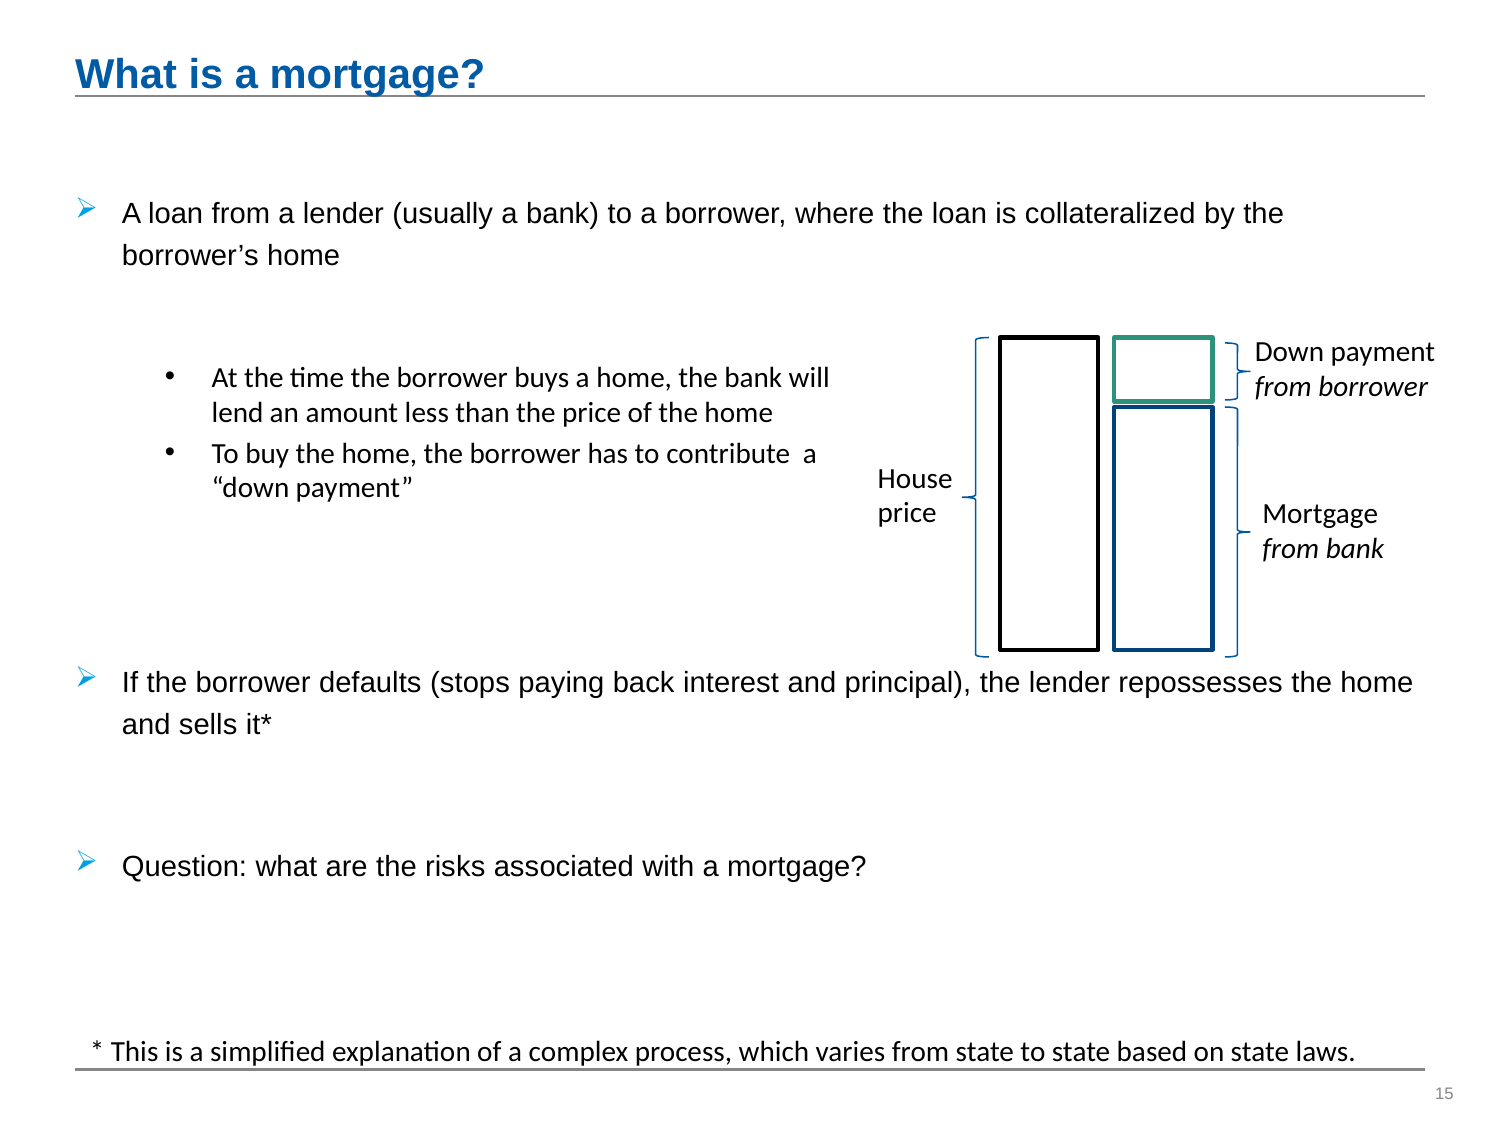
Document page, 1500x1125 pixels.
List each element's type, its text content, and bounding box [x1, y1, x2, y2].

text_box [1112, 405, 1215, 652]
text_box * This is a simplified explanation of a complex process, which varies from state to state based on state laws. [74, 1024, 1425, 1088]
text_box [1112, 335, 1215, 404]
title What is a mortgage? [75, 47, 1424, 98]
text_box At the time the borrower buys a home, the bank will lend an amount less than the price of the home To buy the home, the borrower has to contribute a “down payment” [75, 350, 863, 675]
text_box [1224, 342, 1251, 401]
list A loan from a lender (usually a bank) to a borrower, where the loan is collateralized by the borrower’s home If the borrower defaults (stops paying back interest and principal), the lender repossesses the home and sells it* Question: what are the risks associated with a mortgage? [75, 187, 1425, 1013]
text_box [998, 335, 1100, 652]
text_box [974, 336, 989, 658]
text_box House price [863, 451, 975, 537]
text_box Down payment from borrower [1240, 324, 1451, 410]
text_box Mortgage from bank [1247, 487, 1400, 573]
text_box [1224, 406, 1251, 658]
